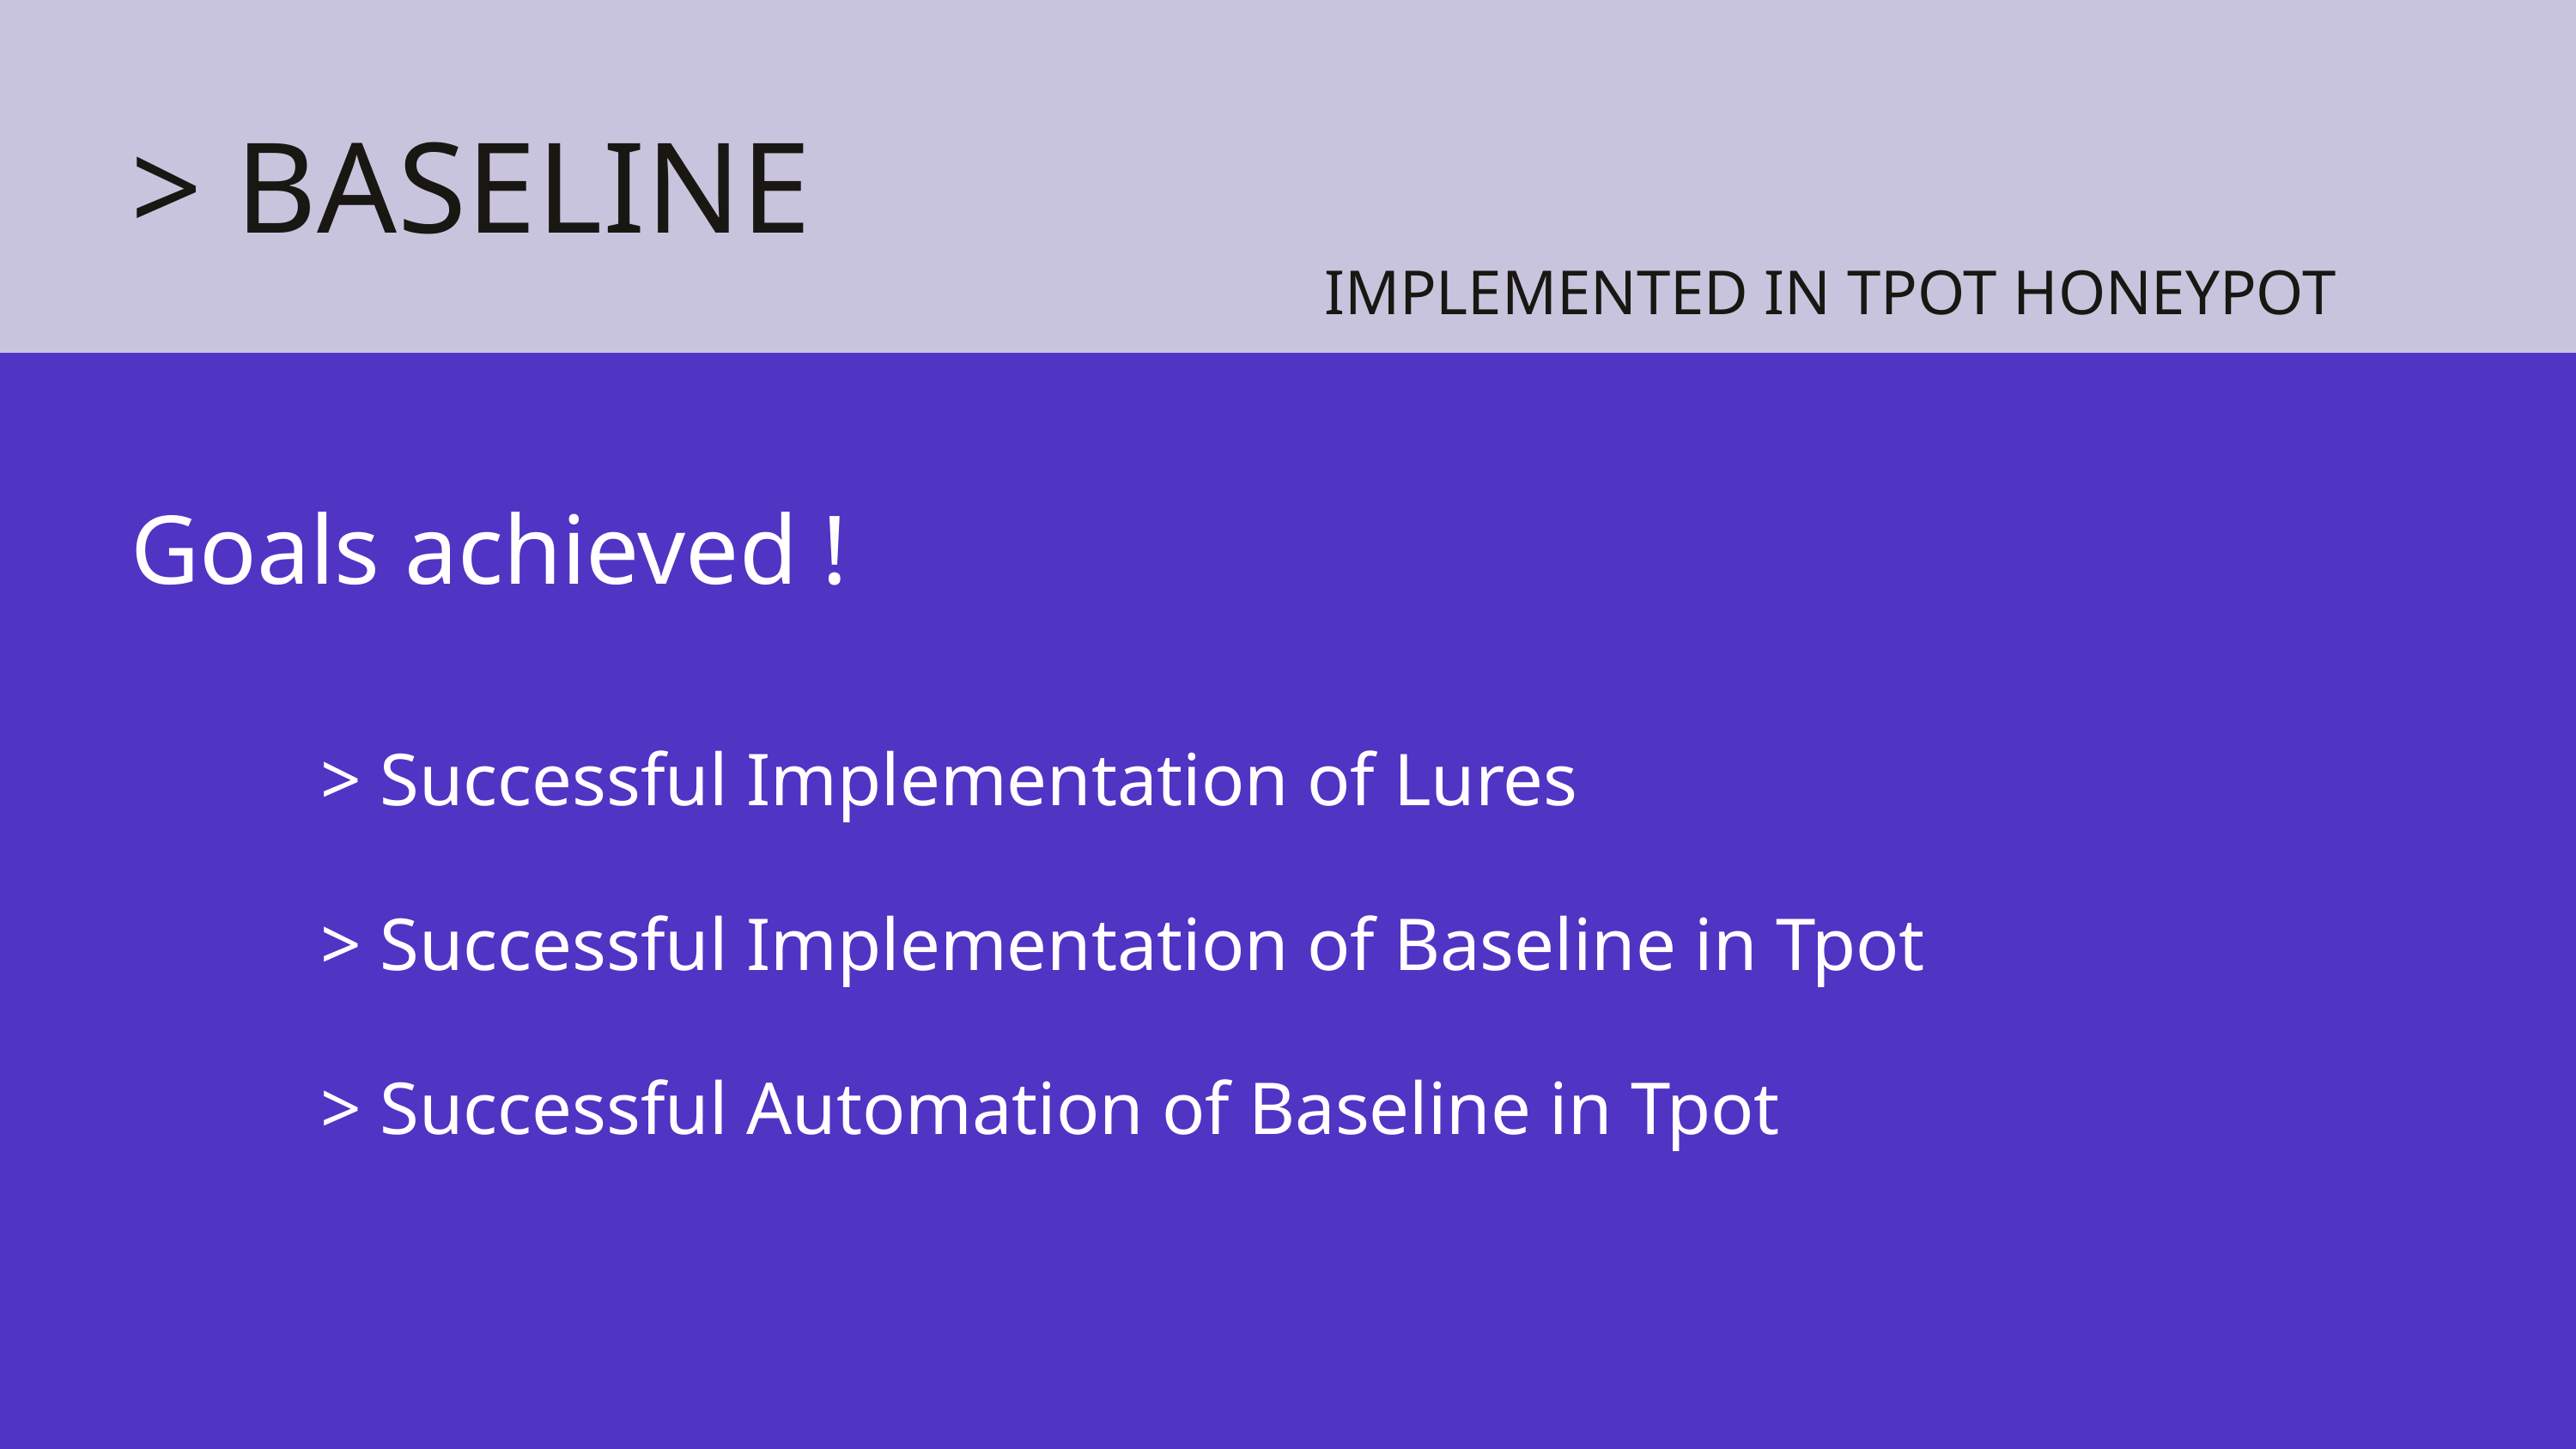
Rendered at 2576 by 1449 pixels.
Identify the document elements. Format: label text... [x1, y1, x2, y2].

text_box Goals achieved ! [131, 470, 1310, 603]
text_box > Successful Automation of Baseline in Tpot [320, 1048, 1998, 1149]
text_box > Successful Implementation of Baseline in Tpot [320, 884, 1998, 985]
text_box > Successful Implementation of Lures [320, 719, 1998, 821]
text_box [0, 0, 2576, 353]
